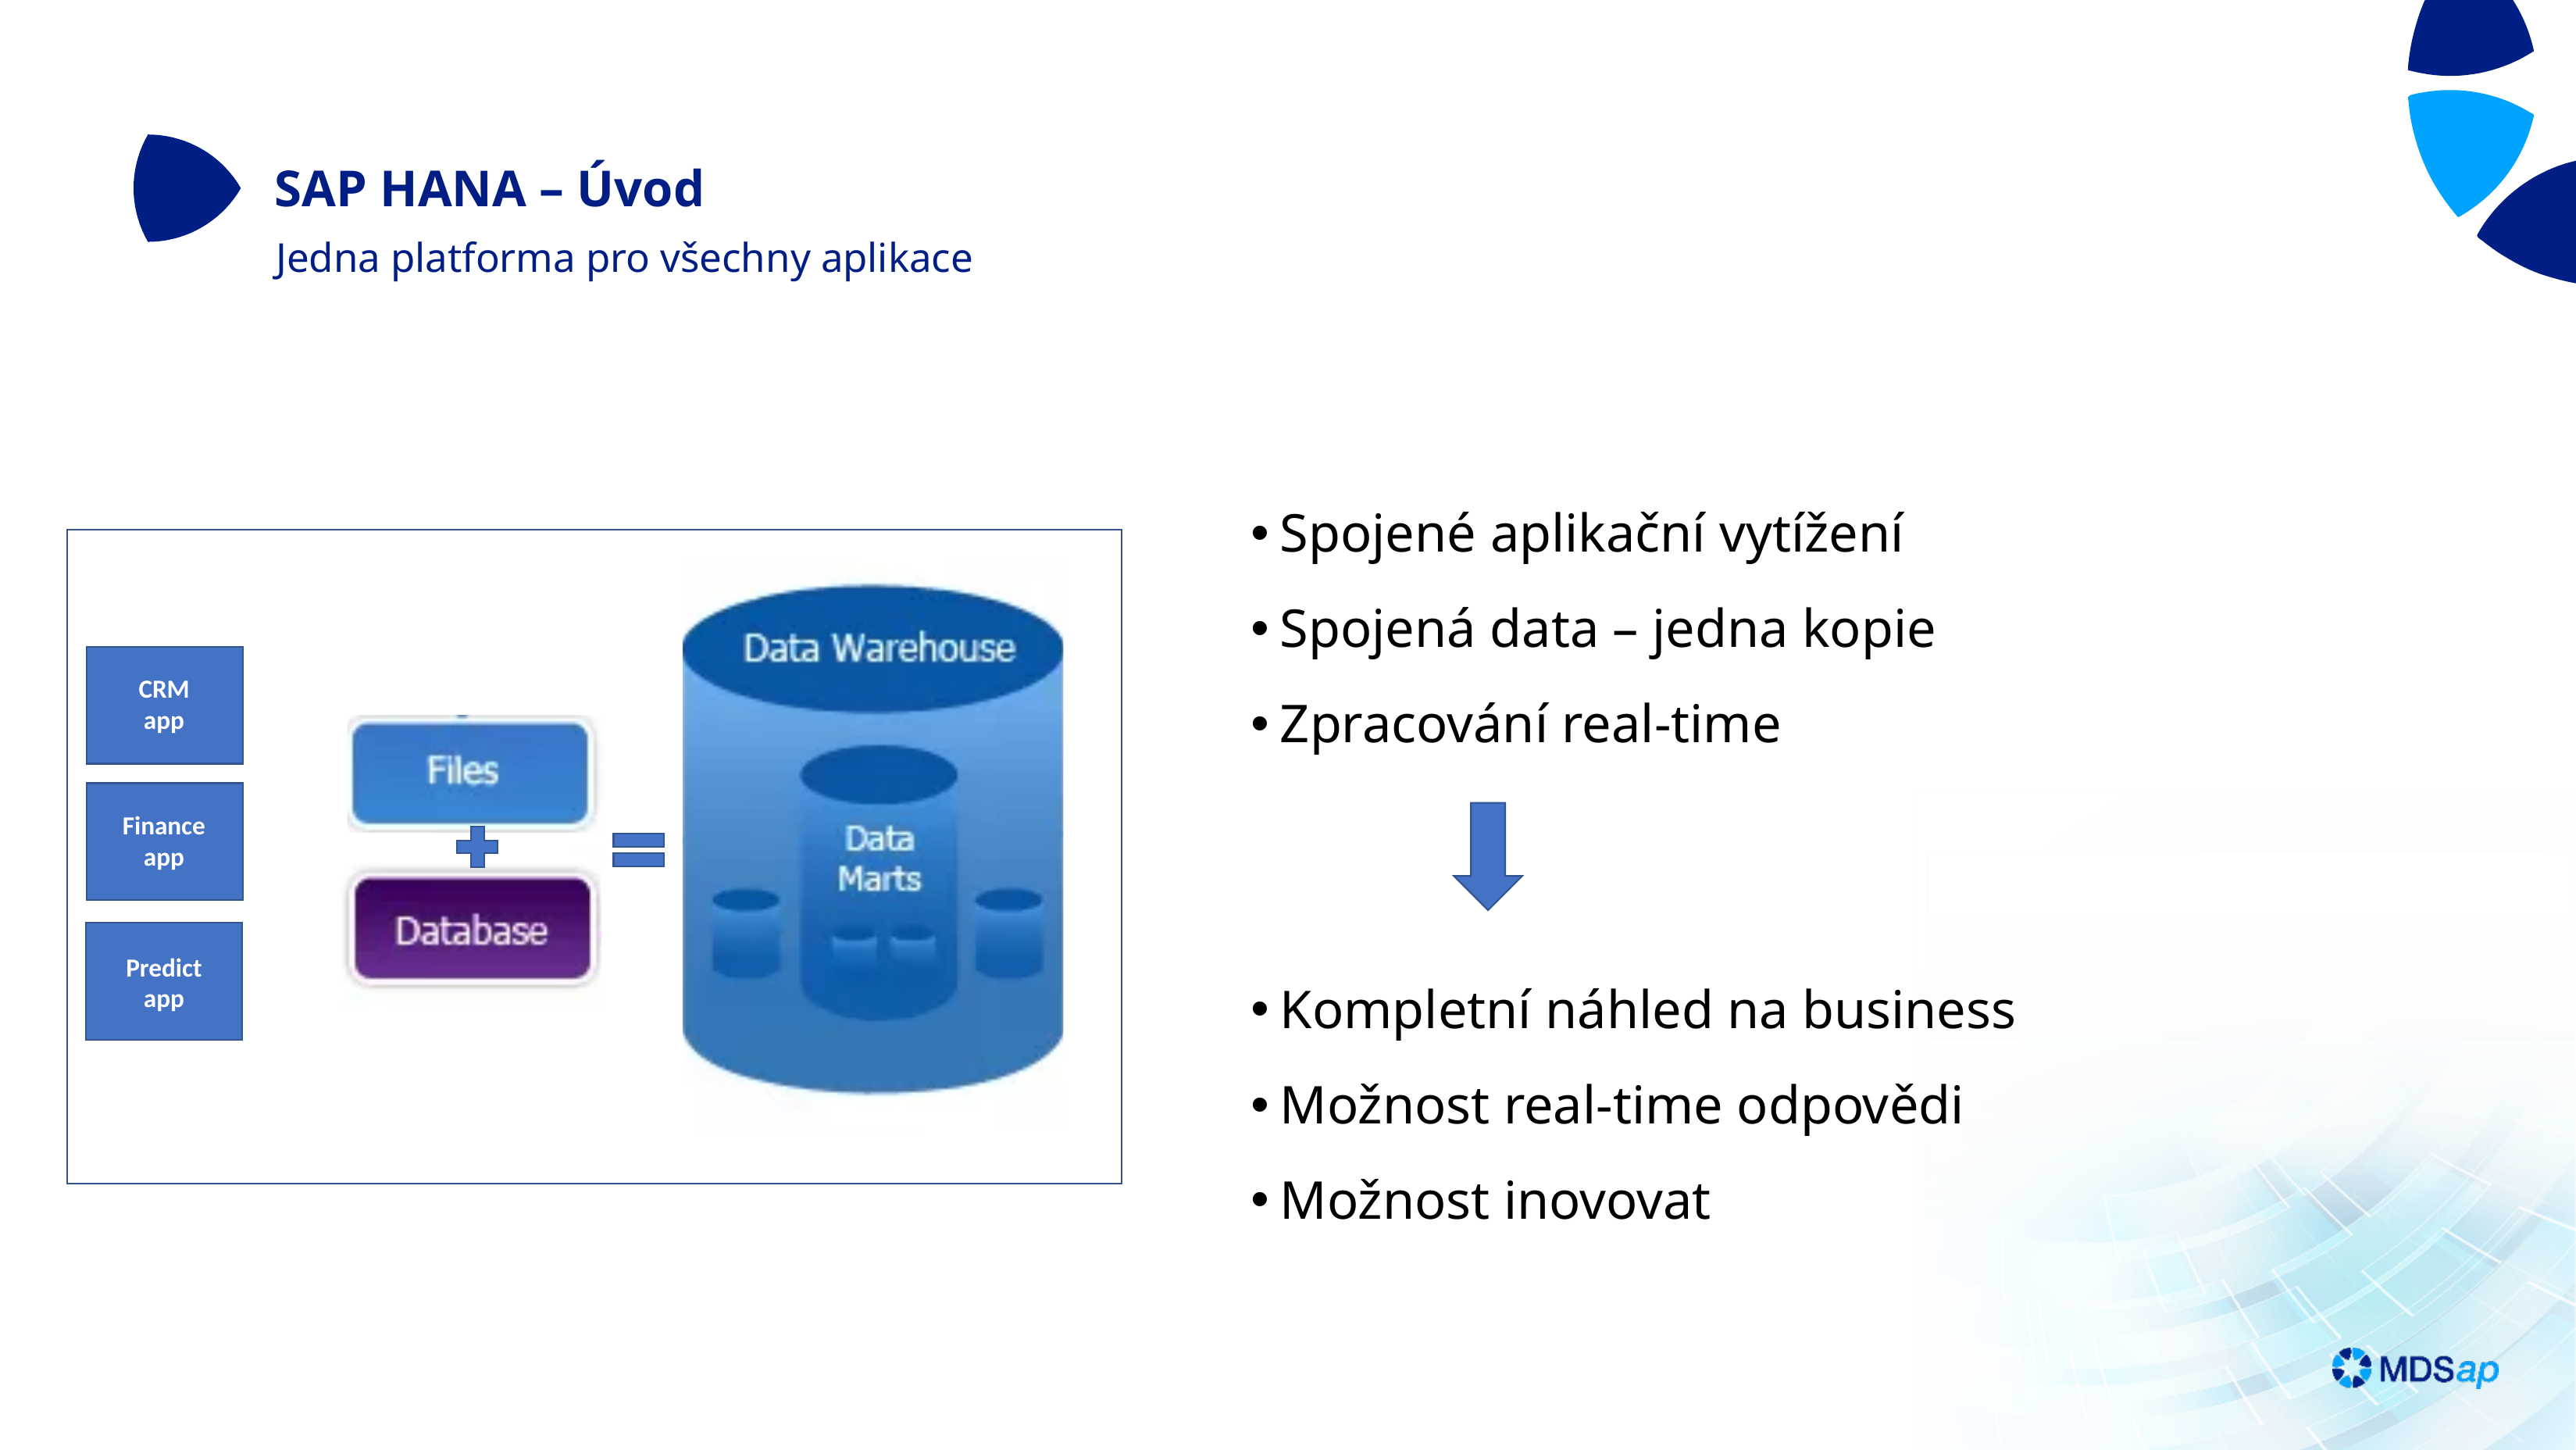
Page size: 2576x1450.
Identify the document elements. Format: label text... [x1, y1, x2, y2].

list SAP HANA – Úvod [262, 158, 2275, 217]
picture [347, 715, 605, 833]
picture [1912, 790, 2576, 1450]
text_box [67, 529, 1122, 1184]
list Jedna platforma pro všechny aplikace [264, 232, 2276, 311]
text_box [1451, 802, 1525, 912]
text_box Spojené aplikační vytížení Spojená data – jedna kopie Zpracování real-time Kompletní náhled na business Možnost real-time odpovědi Možnost inovovat [1239, 501, 2353, 1215]
